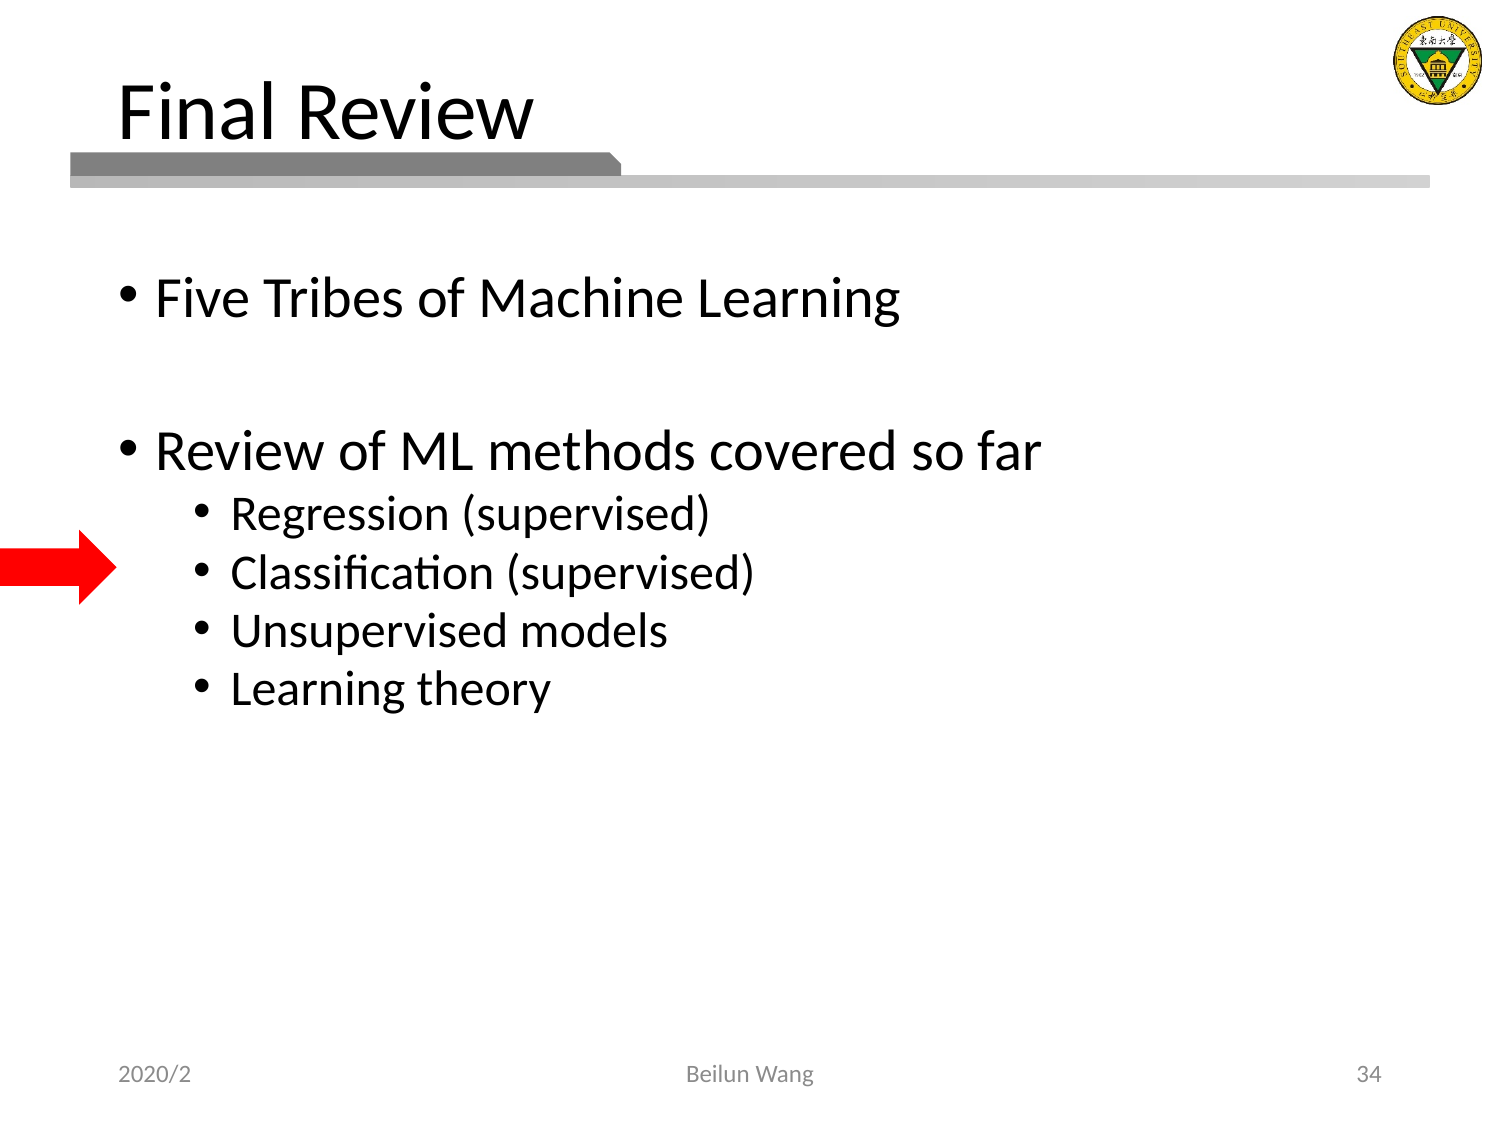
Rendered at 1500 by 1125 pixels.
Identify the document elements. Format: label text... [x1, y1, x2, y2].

text_box [0, 527, 119, 608]
slide_number 34 [1059, 1042, 1397, 1103]
footer Beilun Wang [496, 1042, 1004, 1103]
slide_number 2020/2 [103, 1042, 441, 1103]
list Five Tribes of Machine Learning Review of ML methods covered so far Regression (supervised) Classification (supervised) Unsupervised models Learning theory [103, 264, 1397, 1014]
title Final Review [103, 59, 1361, 156]
picture [1393, 16, 1482, 105]
